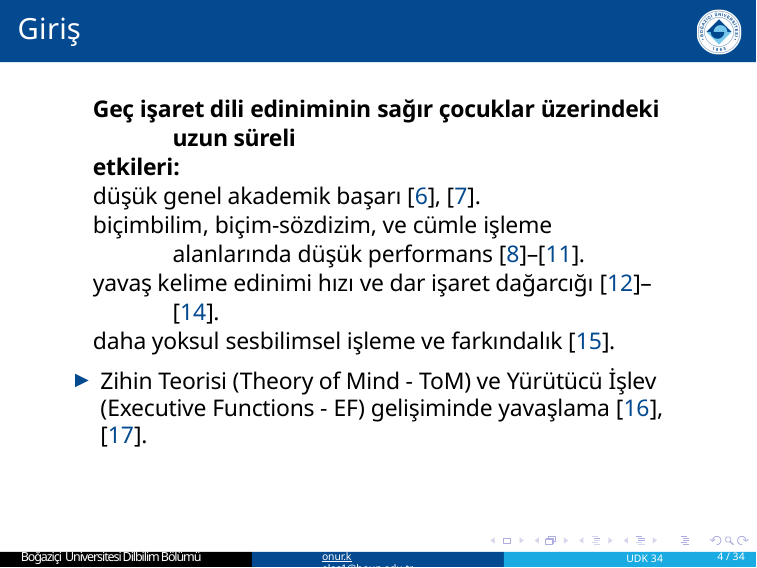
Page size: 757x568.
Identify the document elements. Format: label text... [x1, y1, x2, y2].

title Giriş [15, 7, 263, 105]
picture [696, 9, 742, 55]
text_box Geç işaret dili ediniminin sağır çocuklar üzerindeki uzun süreli etkileri: düşük genel akademik başarı [6], [7]. biçimbilim, biçim-sözdizim, ve cümle işleme alanlarında düşük performans [8]–[11]. yavaş kelime edinimi hızı ve dar işaret dağarcığı [12]–[14]. daha yoksul sesbilimsel işleme ve farkındalık [15]. Zihin Teorisi (Theory of Mind - ToM) ve Yürütücü İşlev (Executive Functions - EF) gelişiminde yavaşlama [16], [17]. [64, 89, 695, 449]
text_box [0, 551, 757, 568]
